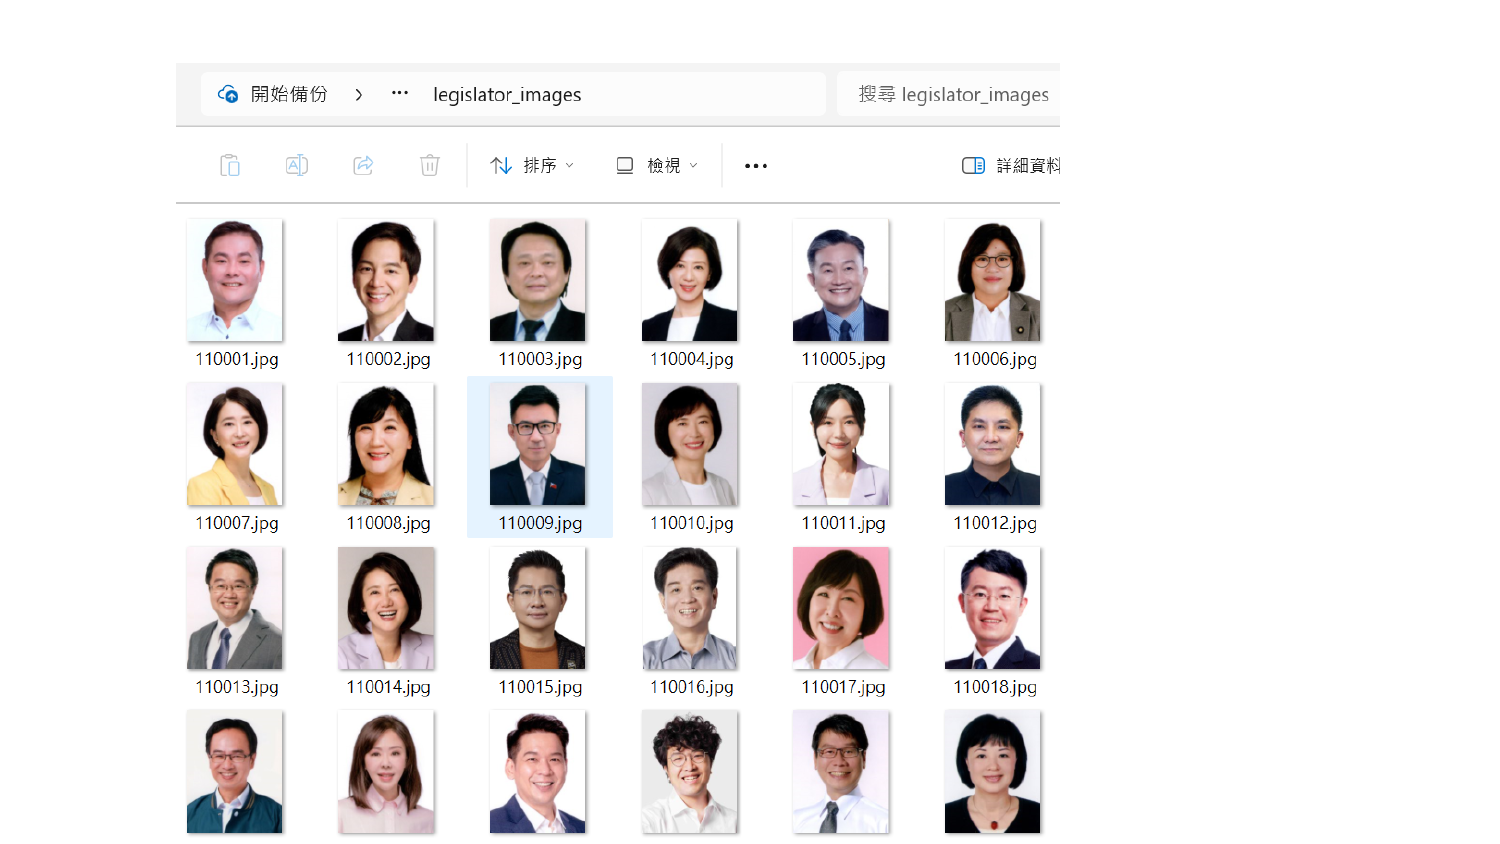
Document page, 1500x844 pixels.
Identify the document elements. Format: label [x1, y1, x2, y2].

picture [176, 63, 1060, 844]
